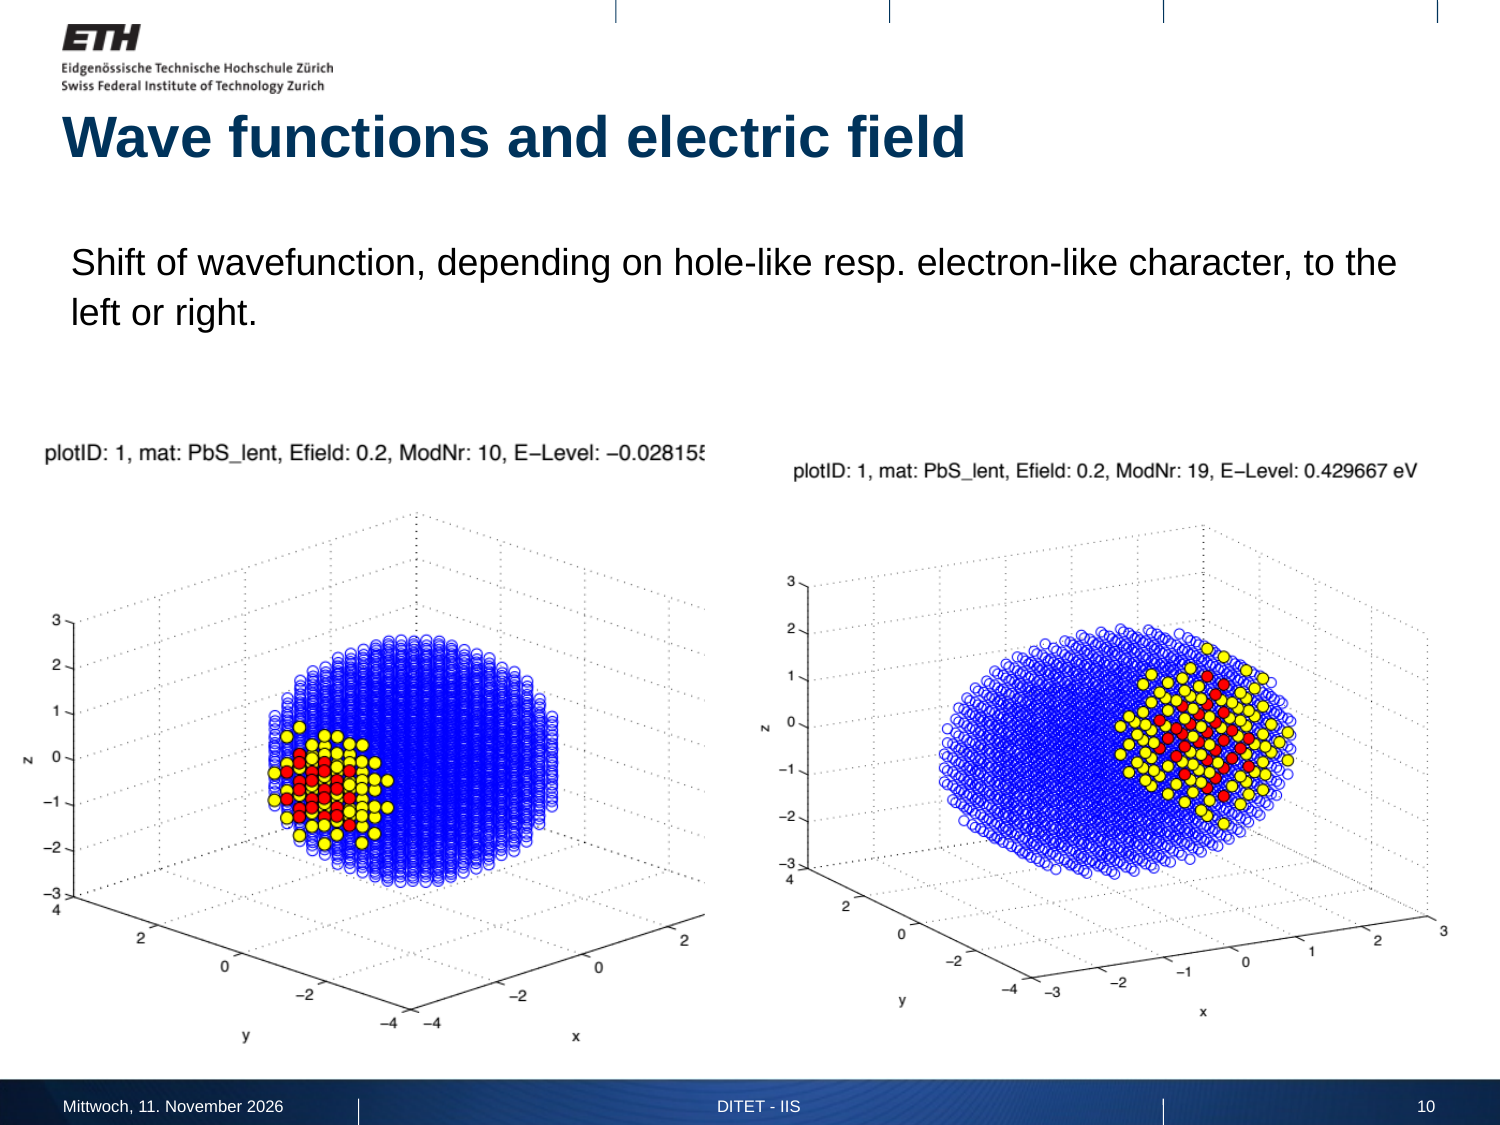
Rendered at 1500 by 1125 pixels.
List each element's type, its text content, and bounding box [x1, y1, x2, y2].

picture [0, 418, 1500, 1077]
slide_number 10 [1181, 1088, 1451, 1125]
footer DITET - IIS [367, 1088, 1151, 1125]
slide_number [47, 1088, 347, 1125]
title Wave functions and electric field [62, 93, 1438, 189]
text_box Shift of wavefunction, depending on hole-like resp. electron-like character, to the left or right. [70, 226, 1442, 407]
picture [62, 24, 333, 93]
picture [0, 1078, 1500, 1125]
